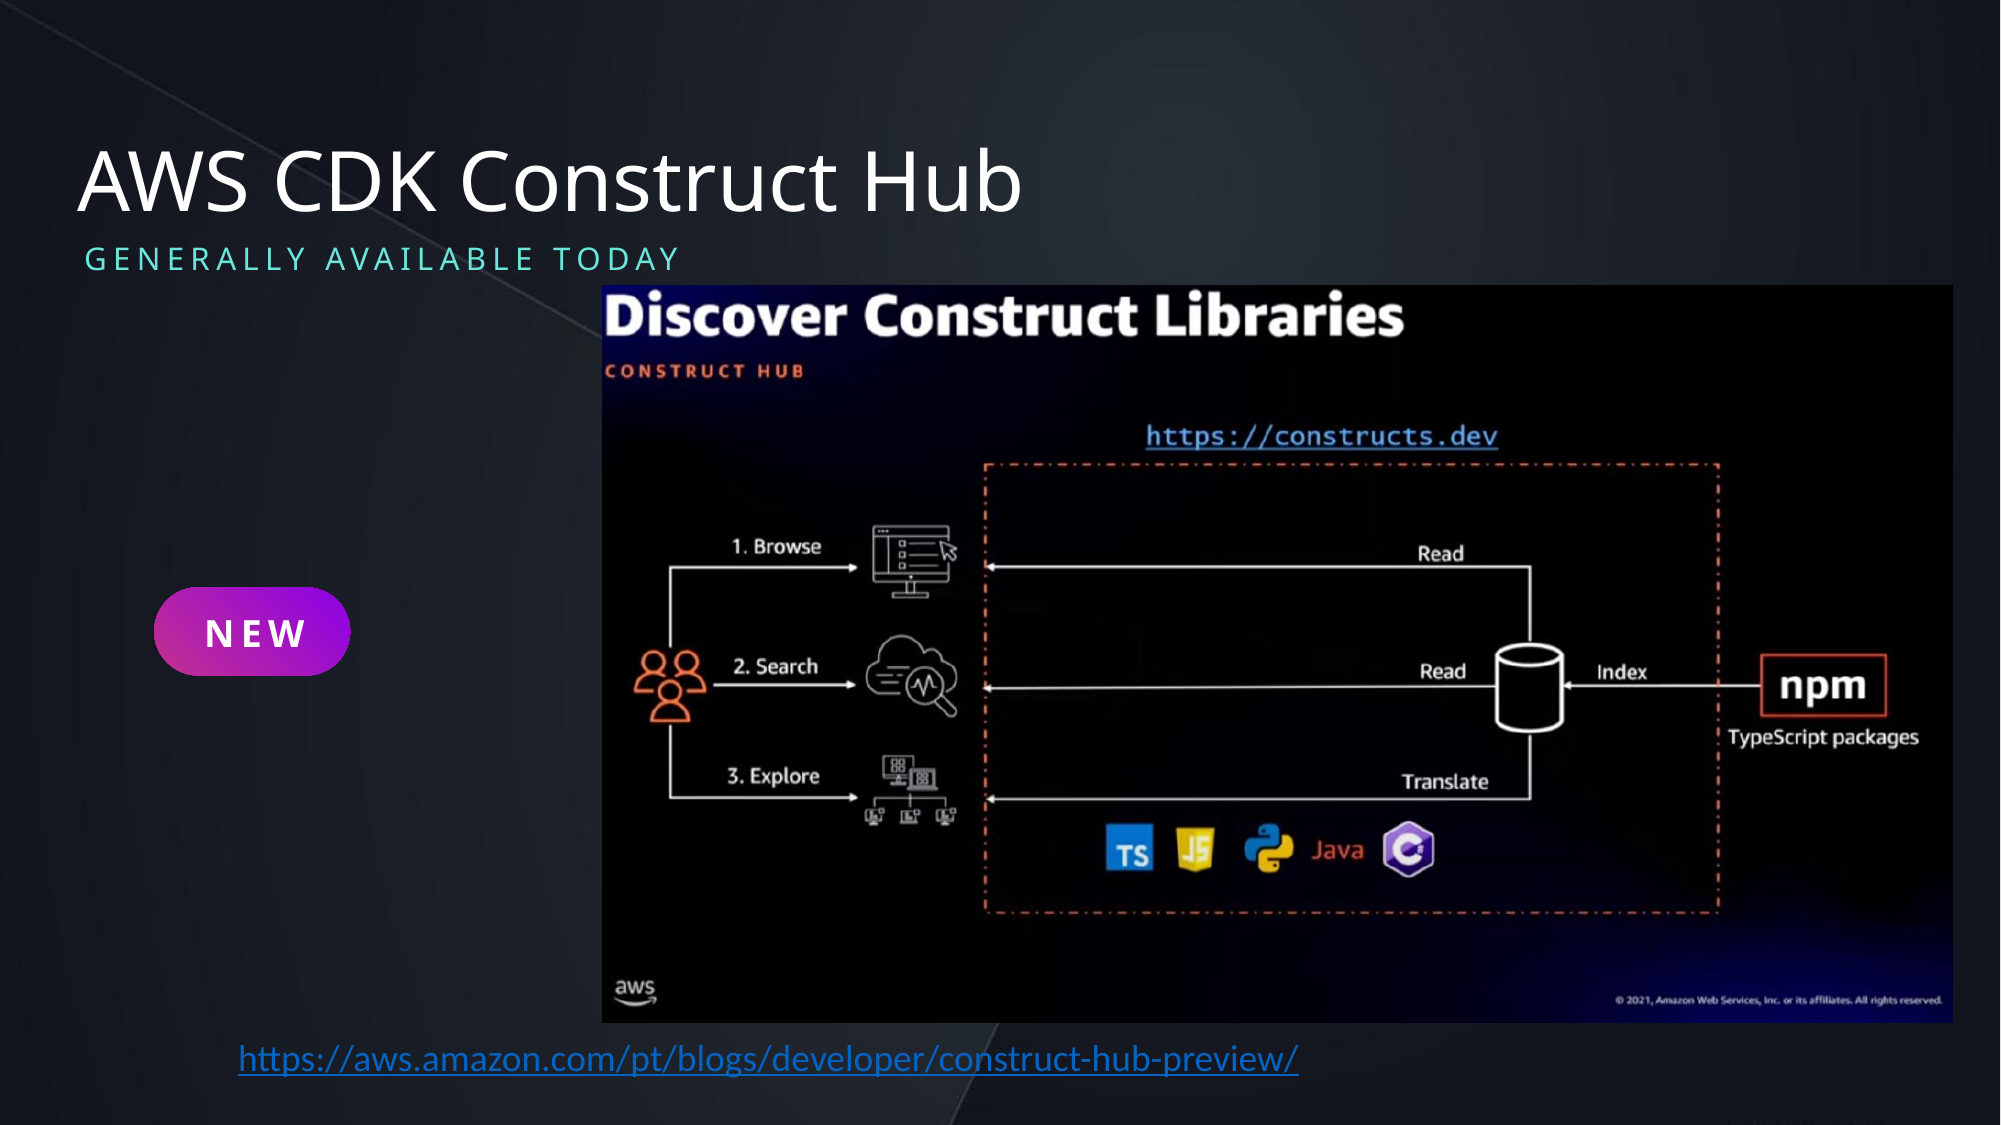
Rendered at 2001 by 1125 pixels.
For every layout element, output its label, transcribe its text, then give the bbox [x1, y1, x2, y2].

text_box https://aws.amazon.com/pt/blogs/developer/construct-hub-preview/ [223, 1026, 1315, 1087]
picture [0, 0, 2001, 1125]
text_box NEW [154, 587, 351, 676]
text_box Generally AVAILABLE TODAY [73, 171, 775, 277]
text_box AWS CDK Construct Hub [77, 137, 1378, 230]
